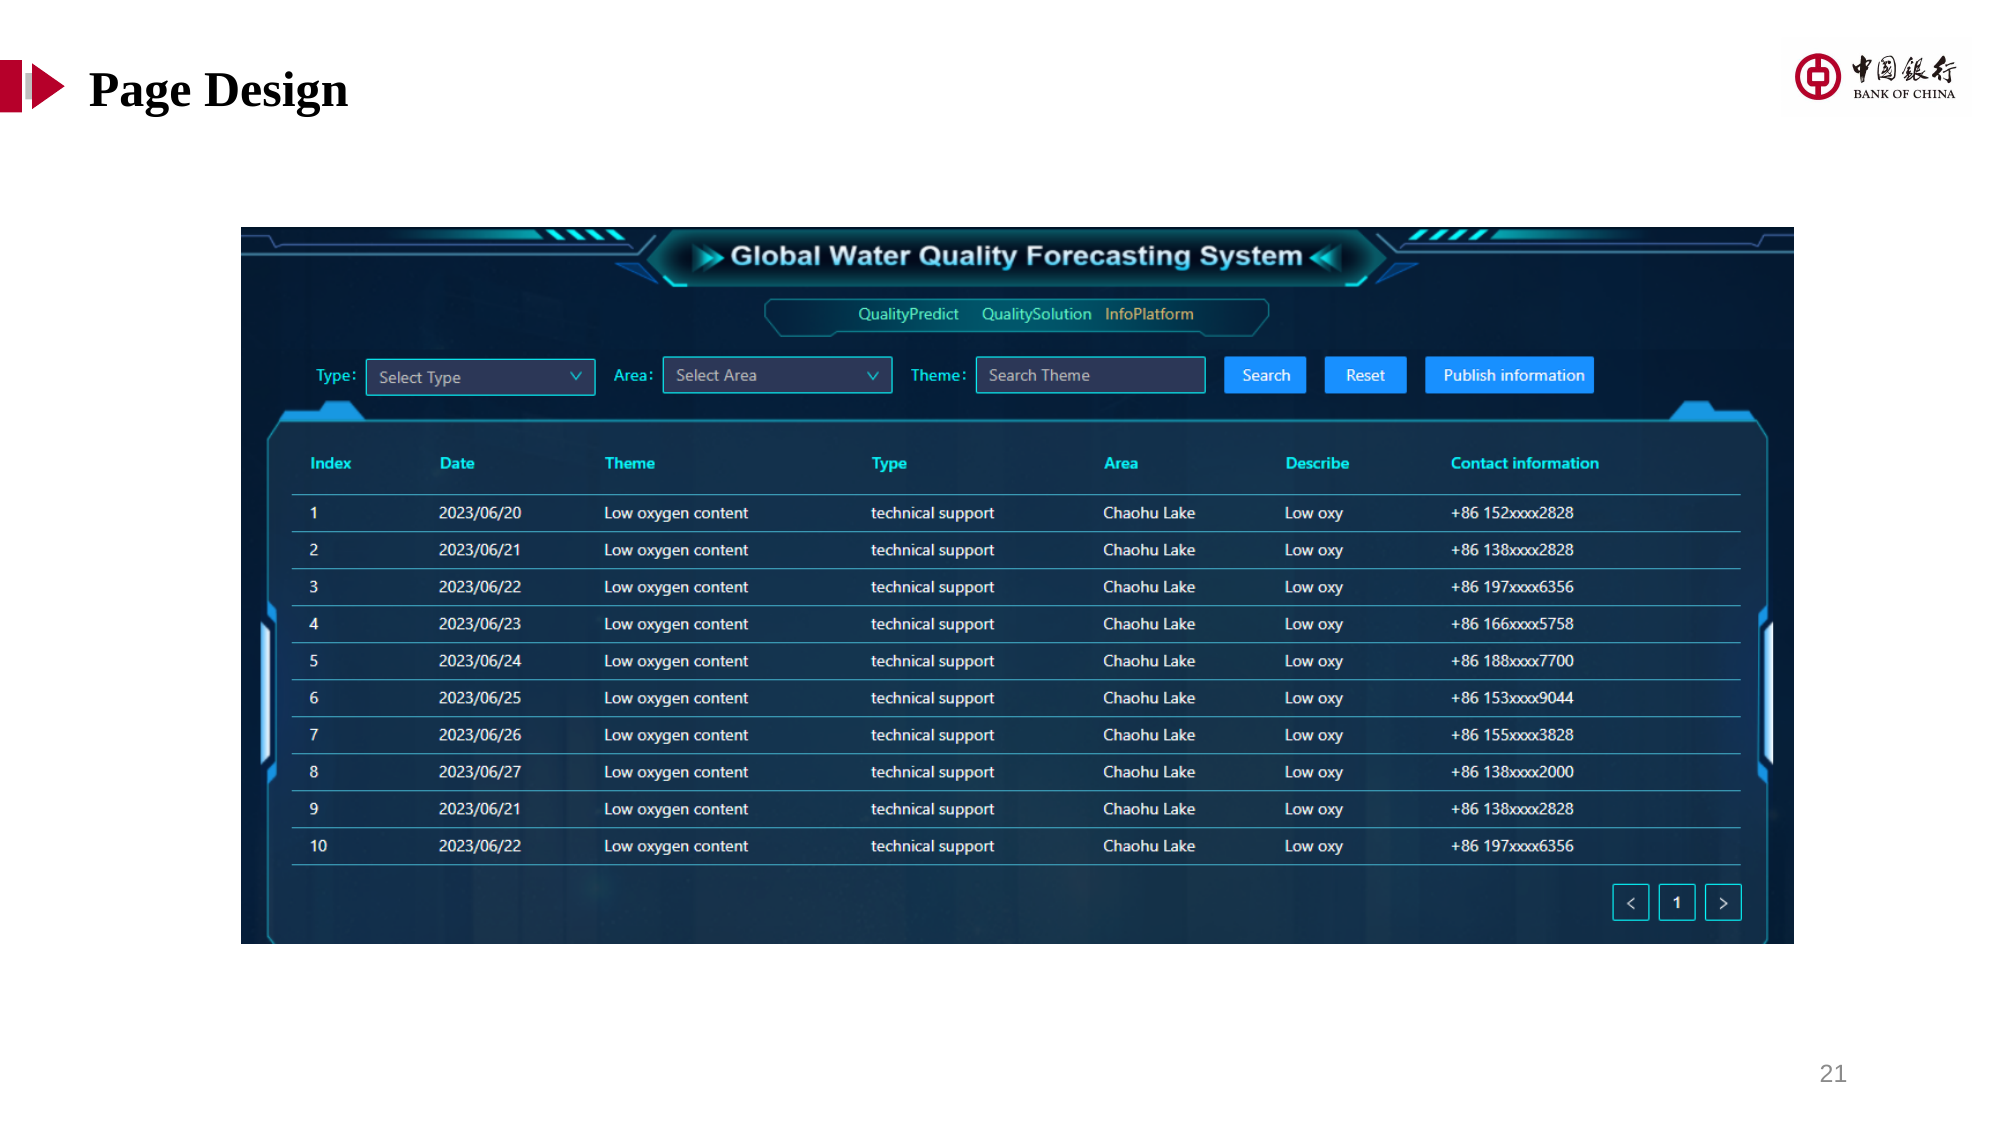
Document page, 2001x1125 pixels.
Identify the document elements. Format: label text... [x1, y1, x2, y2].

text_box Page Design [73, 44, 1799, 128]
picture [240, 227, 1794, 944]
picture [1781, 37, 1972, 117]
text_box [0, 59, 65, 113]
slide_number 21 [1412, 1042, 1863, 1103]
